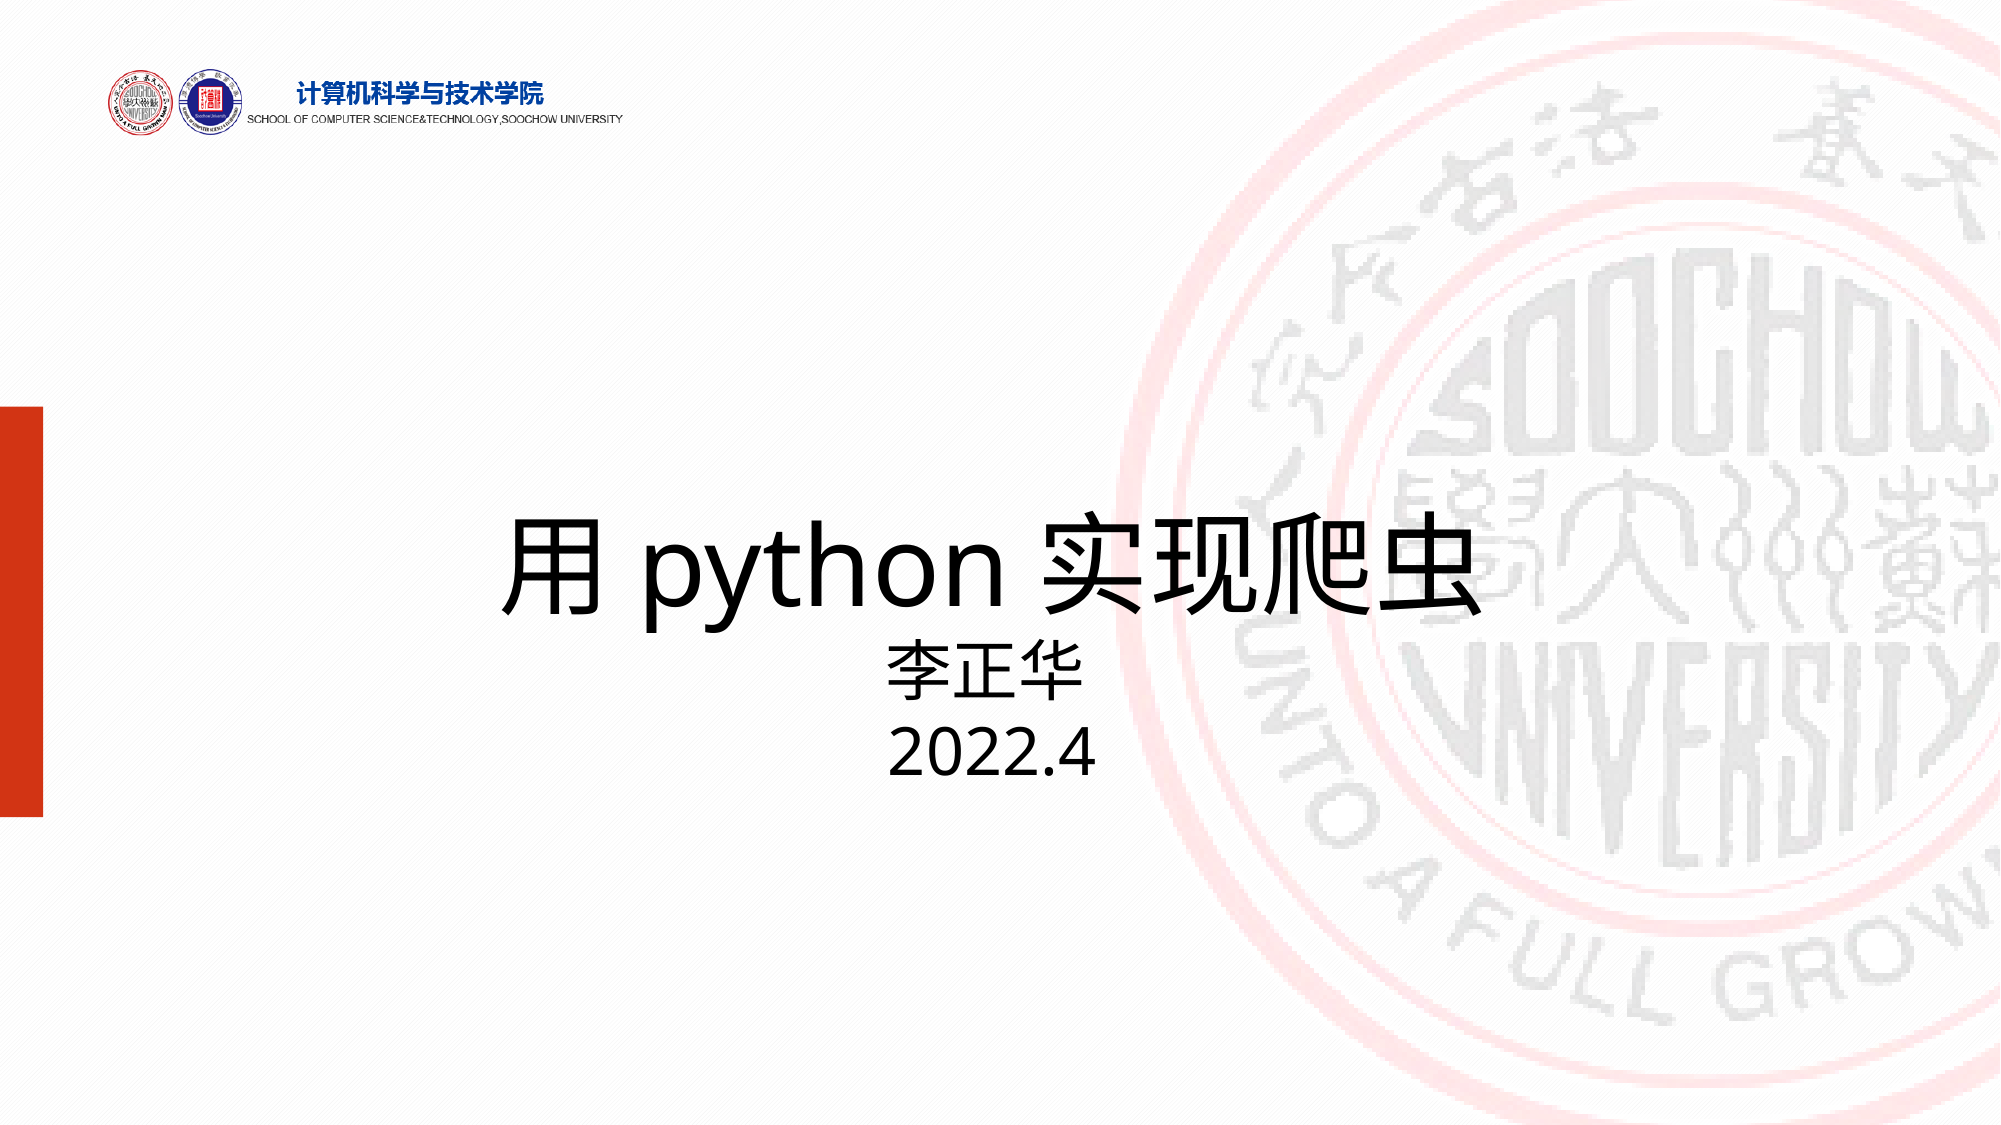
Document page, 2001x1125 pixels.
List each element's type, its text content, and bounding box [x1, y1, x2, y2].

text_box 用python实现爬虫 李正华 2022.4 [498, 486, 1502, 932]
picture [108, 68, 635, 136]
